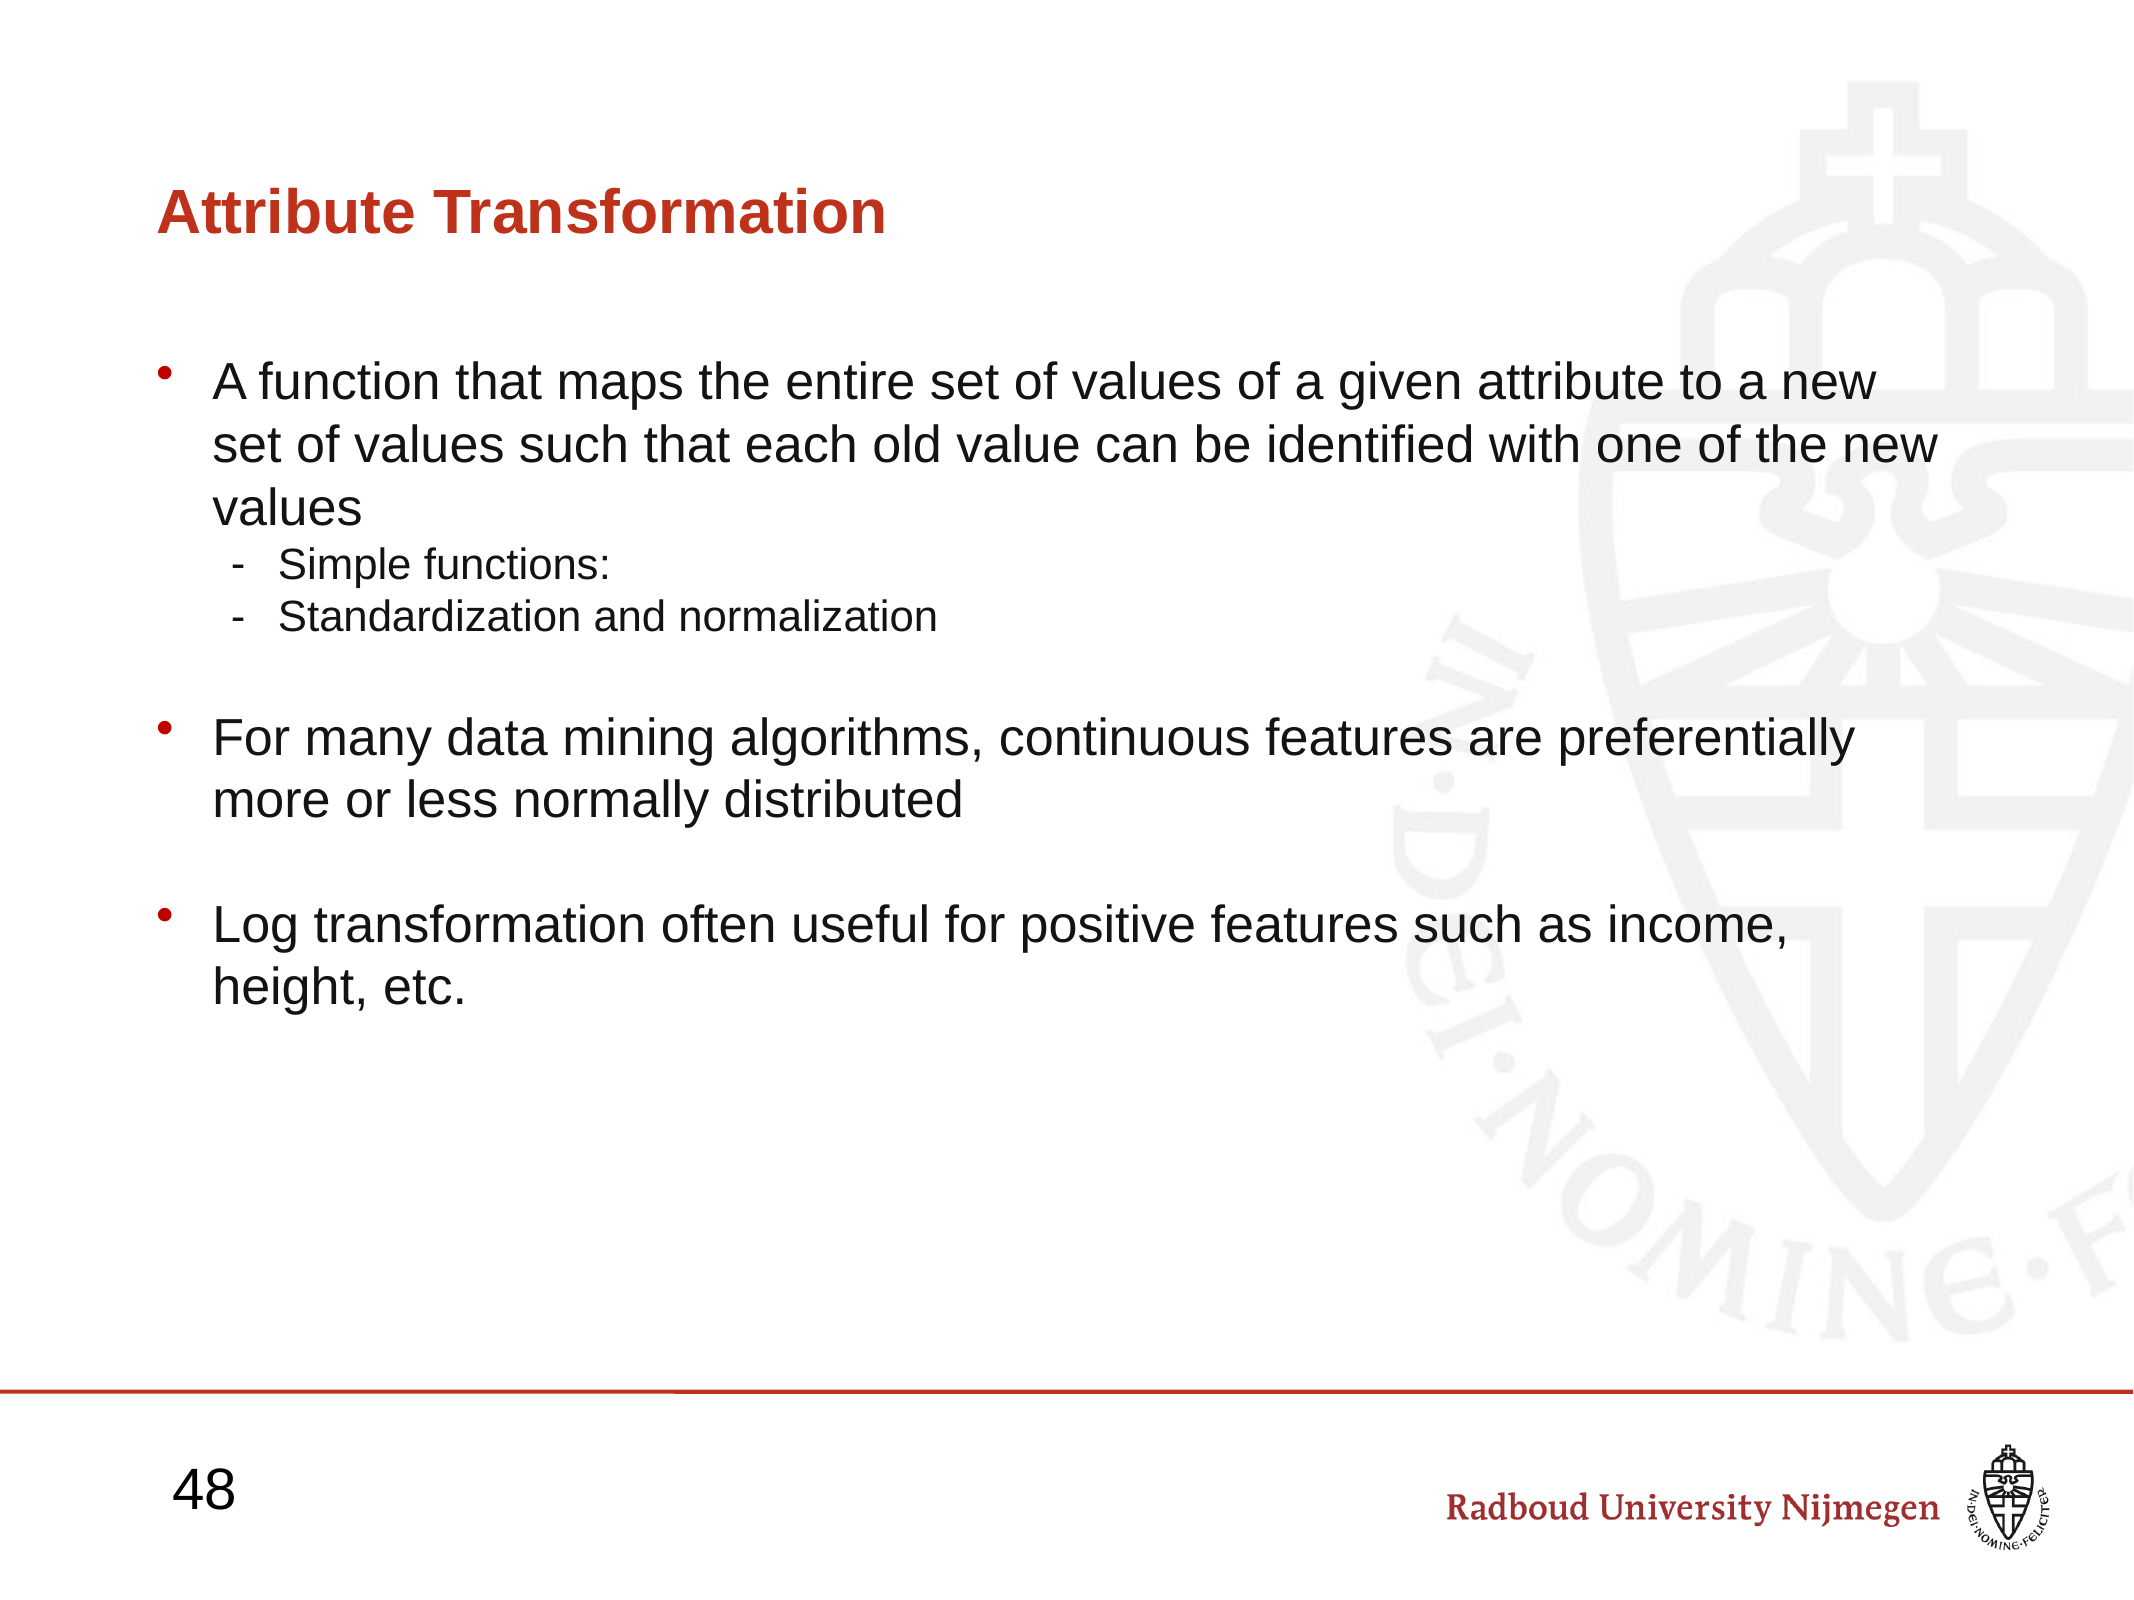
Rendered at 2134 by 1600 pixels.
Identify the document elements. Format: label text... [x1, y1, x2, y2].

picture [0, 0, 2134, 1389]
picture [0, 1394, 2134, 1600]
title Attribute Transformation [147, 162, 1961, 336]
slide_number 48 [157, 1444, 655, 1530]
